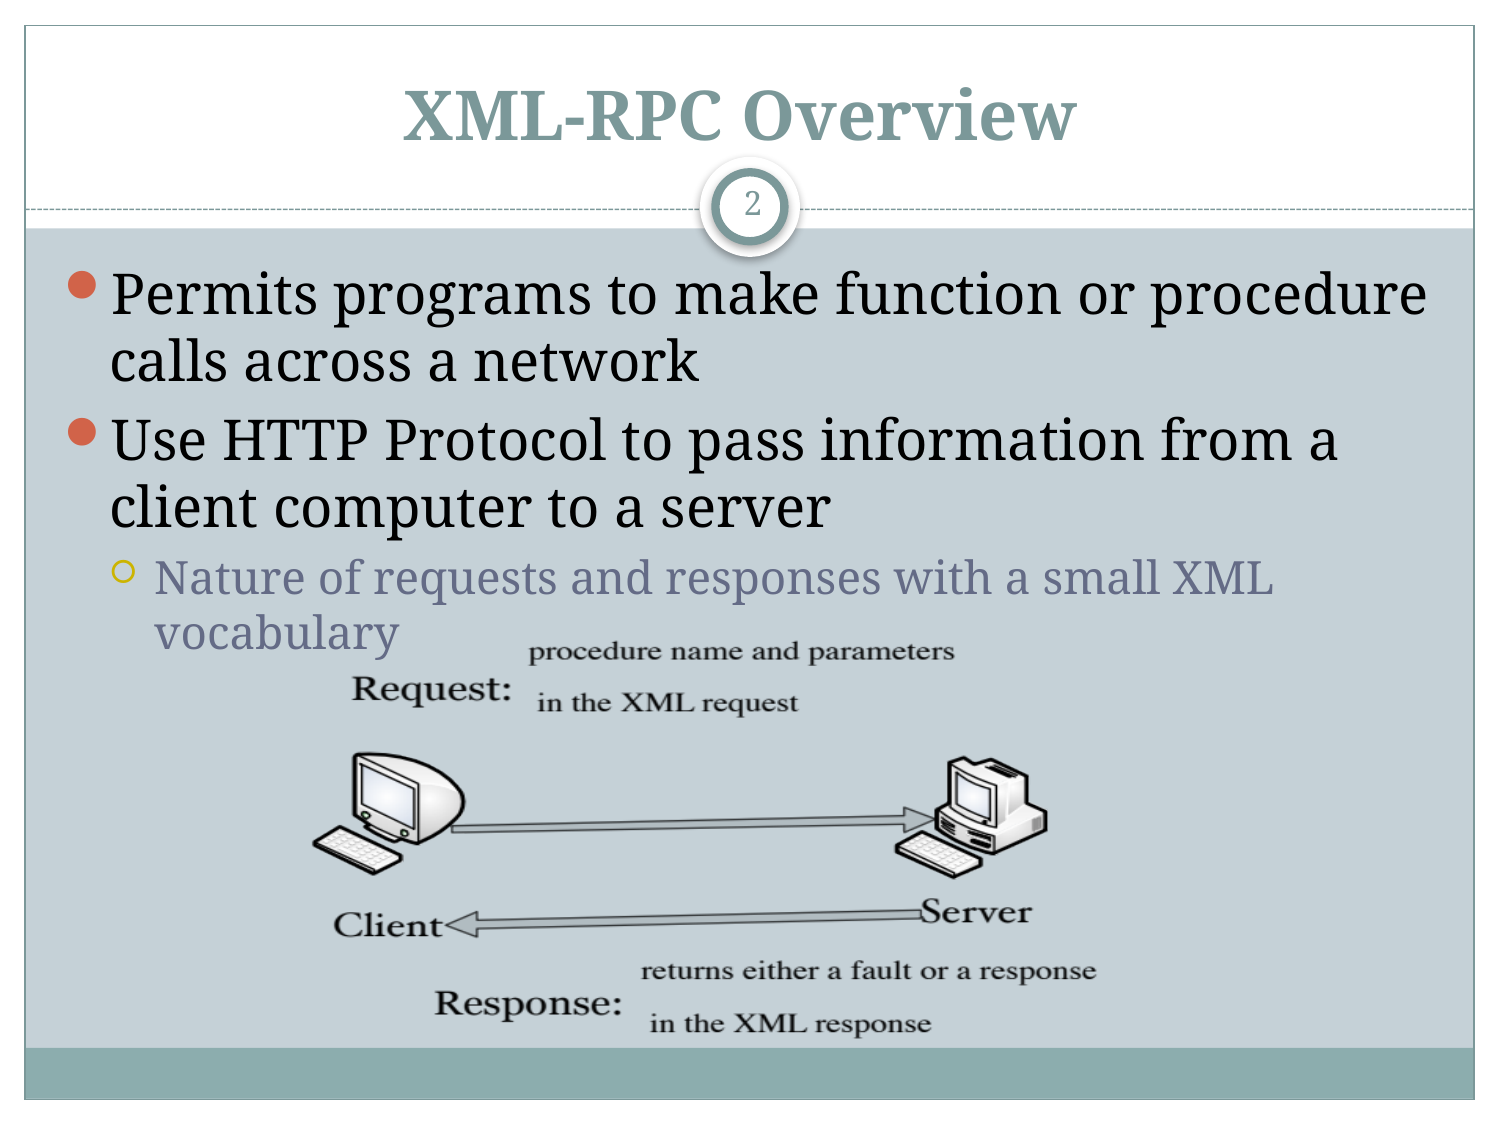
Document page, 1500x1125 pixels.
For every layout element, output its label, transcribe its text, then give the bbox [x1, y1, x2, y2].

title XML-RPC Overview [49, 37, 1450, 162]
slide_number 2 [715, 168, 791, 241]
picture [292, 618, 1114, 1097]
list Permits programs to make function or procedure calls across a network Use HTTP Protocol to pass information from a client computer to a server Nature of requests and responses with a small XML vocabulary [49, 250, 1445, 619]
